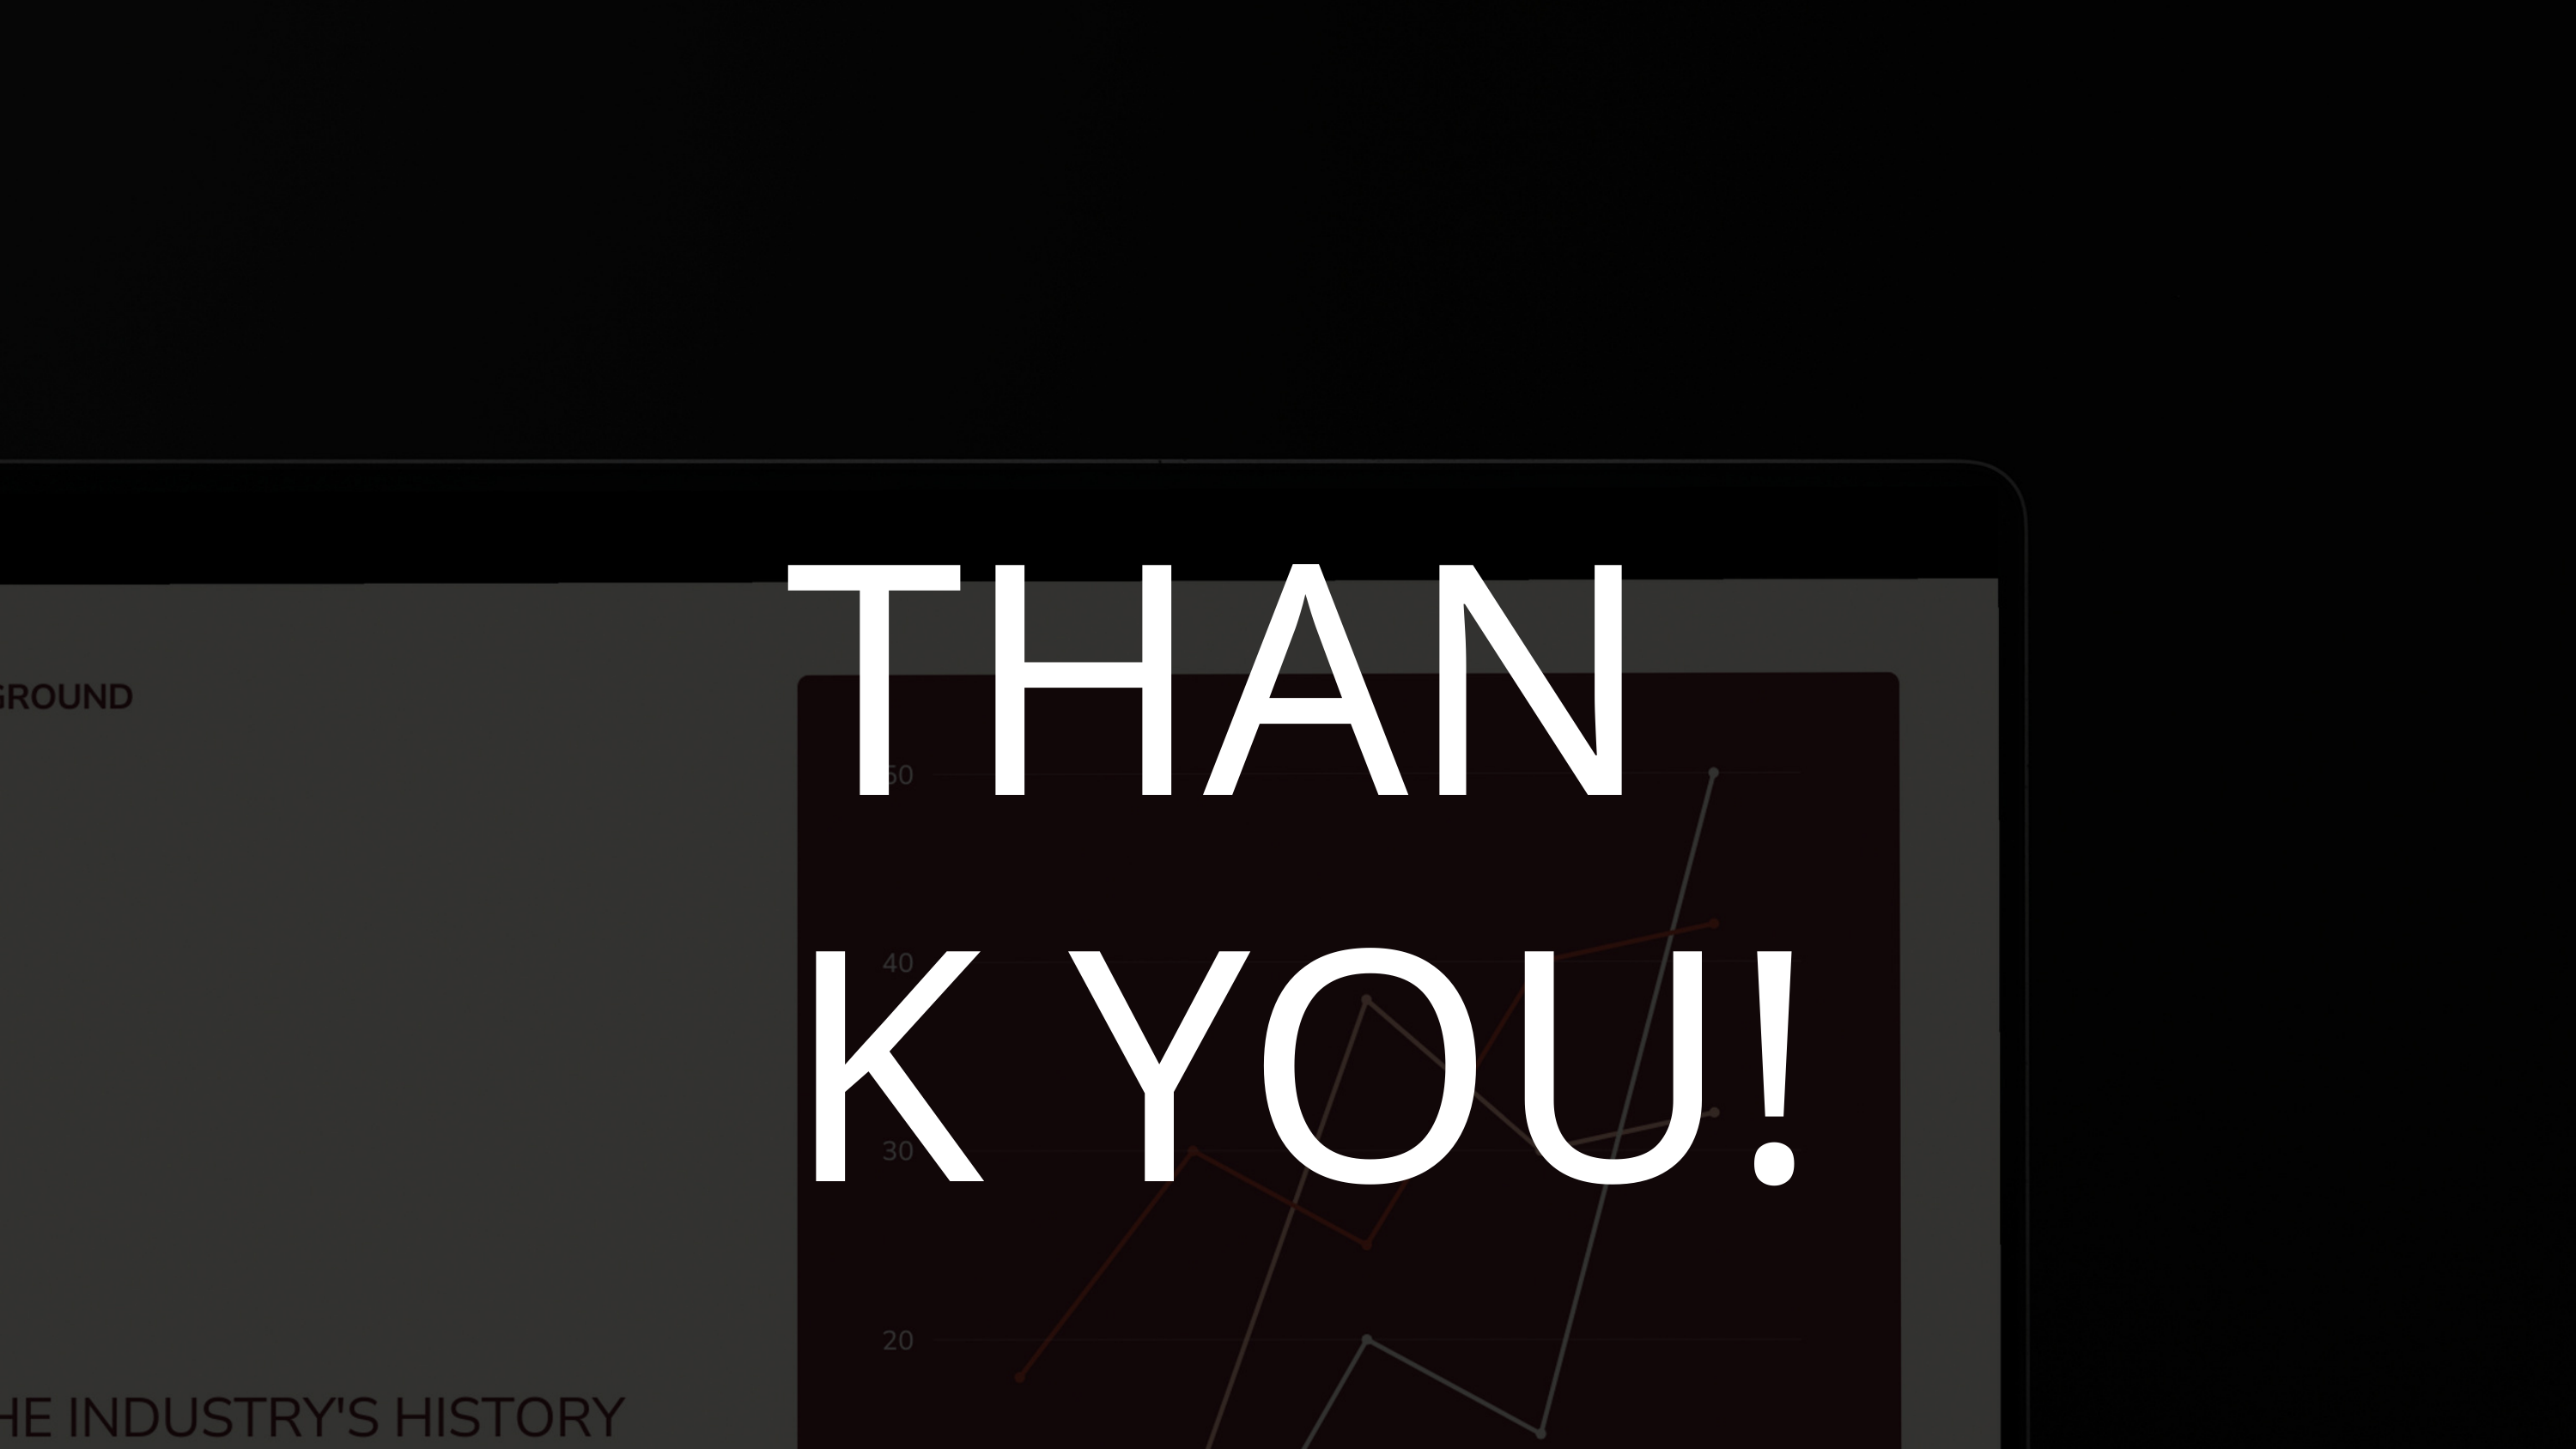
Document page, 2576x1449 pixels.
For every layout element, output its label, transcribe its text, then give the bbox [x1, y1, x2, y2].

text_box [0, 0, 2576, 1449]
text_box THANK YOU! [773, 466, 1856, 1252]
